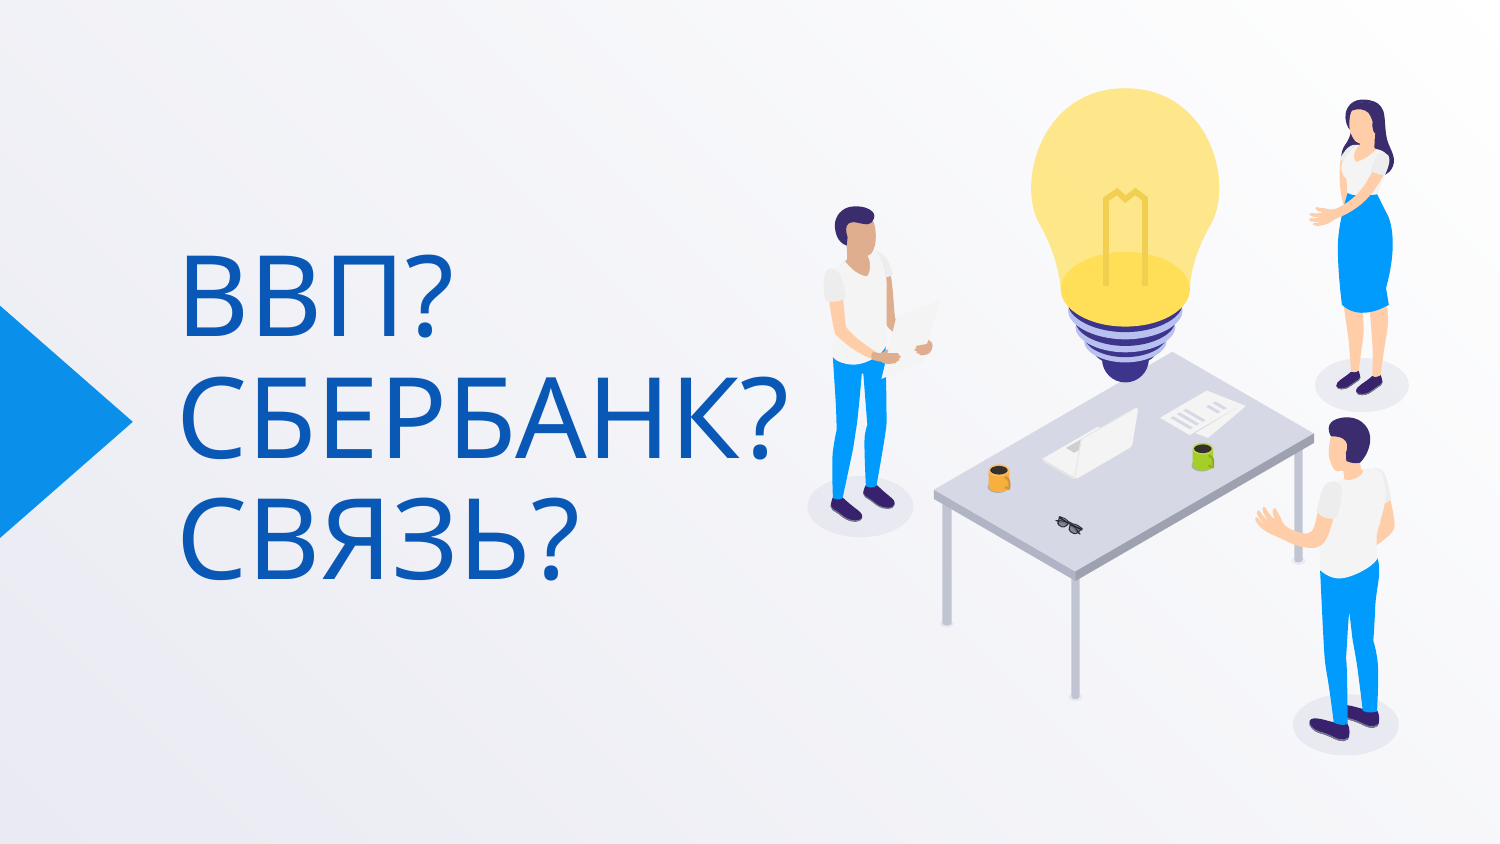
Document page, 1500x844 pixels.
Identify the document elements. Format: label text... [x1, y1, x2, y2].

title ВВП? СБЕРБАНК? СВЯЗЬ? [176, 305, 802, 538]
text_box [807, 87, 1410, 756]
